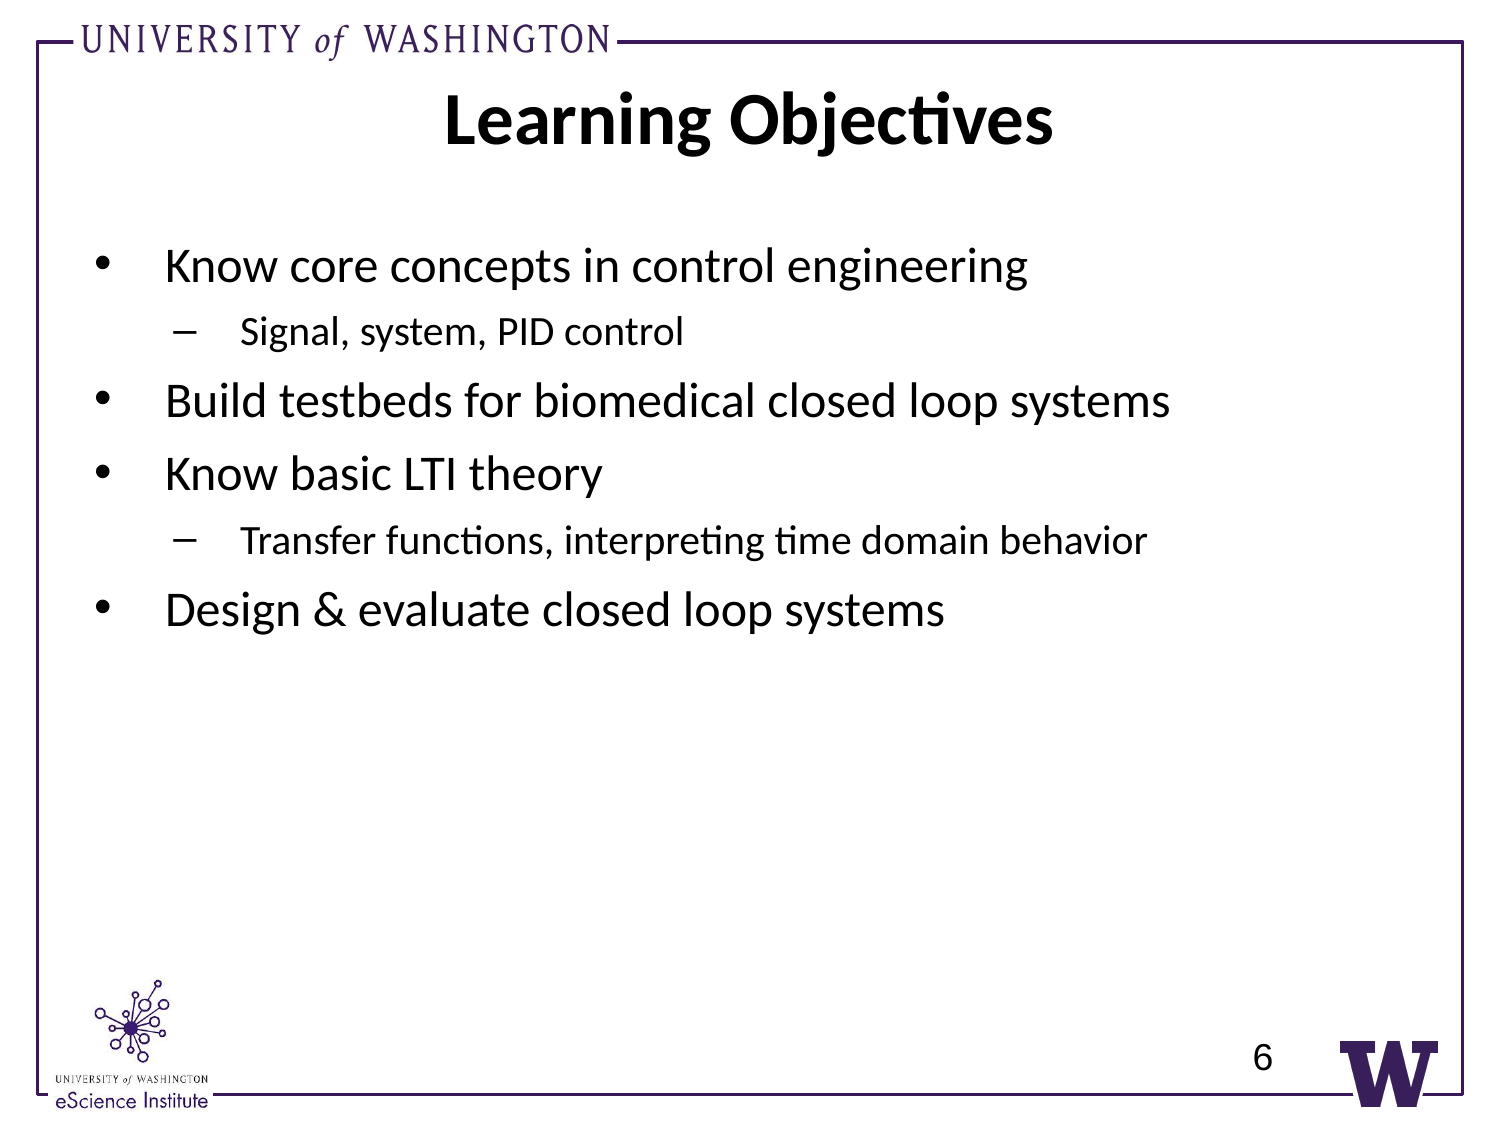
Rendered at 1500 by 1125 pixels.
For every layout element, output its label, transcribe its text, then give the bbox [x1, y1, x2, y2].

picture [48, 978, 213, 1113]
picture [1340, 1041, 1438, 1107]
picture [81, 24, 609, 61]
slide_number 6 [1237, 1025, 1325, 1085]
title Learning Objectives [75, 62, 1425, 200]
list Know core concepts in control engineering Signal, system, PID control Build testbeds for biomedical closed loop systems Know basic LTI theory Transfer functions, interpreting time domain behavior Design & evaluate closed loop systems [75, 224, 1425, 975]
